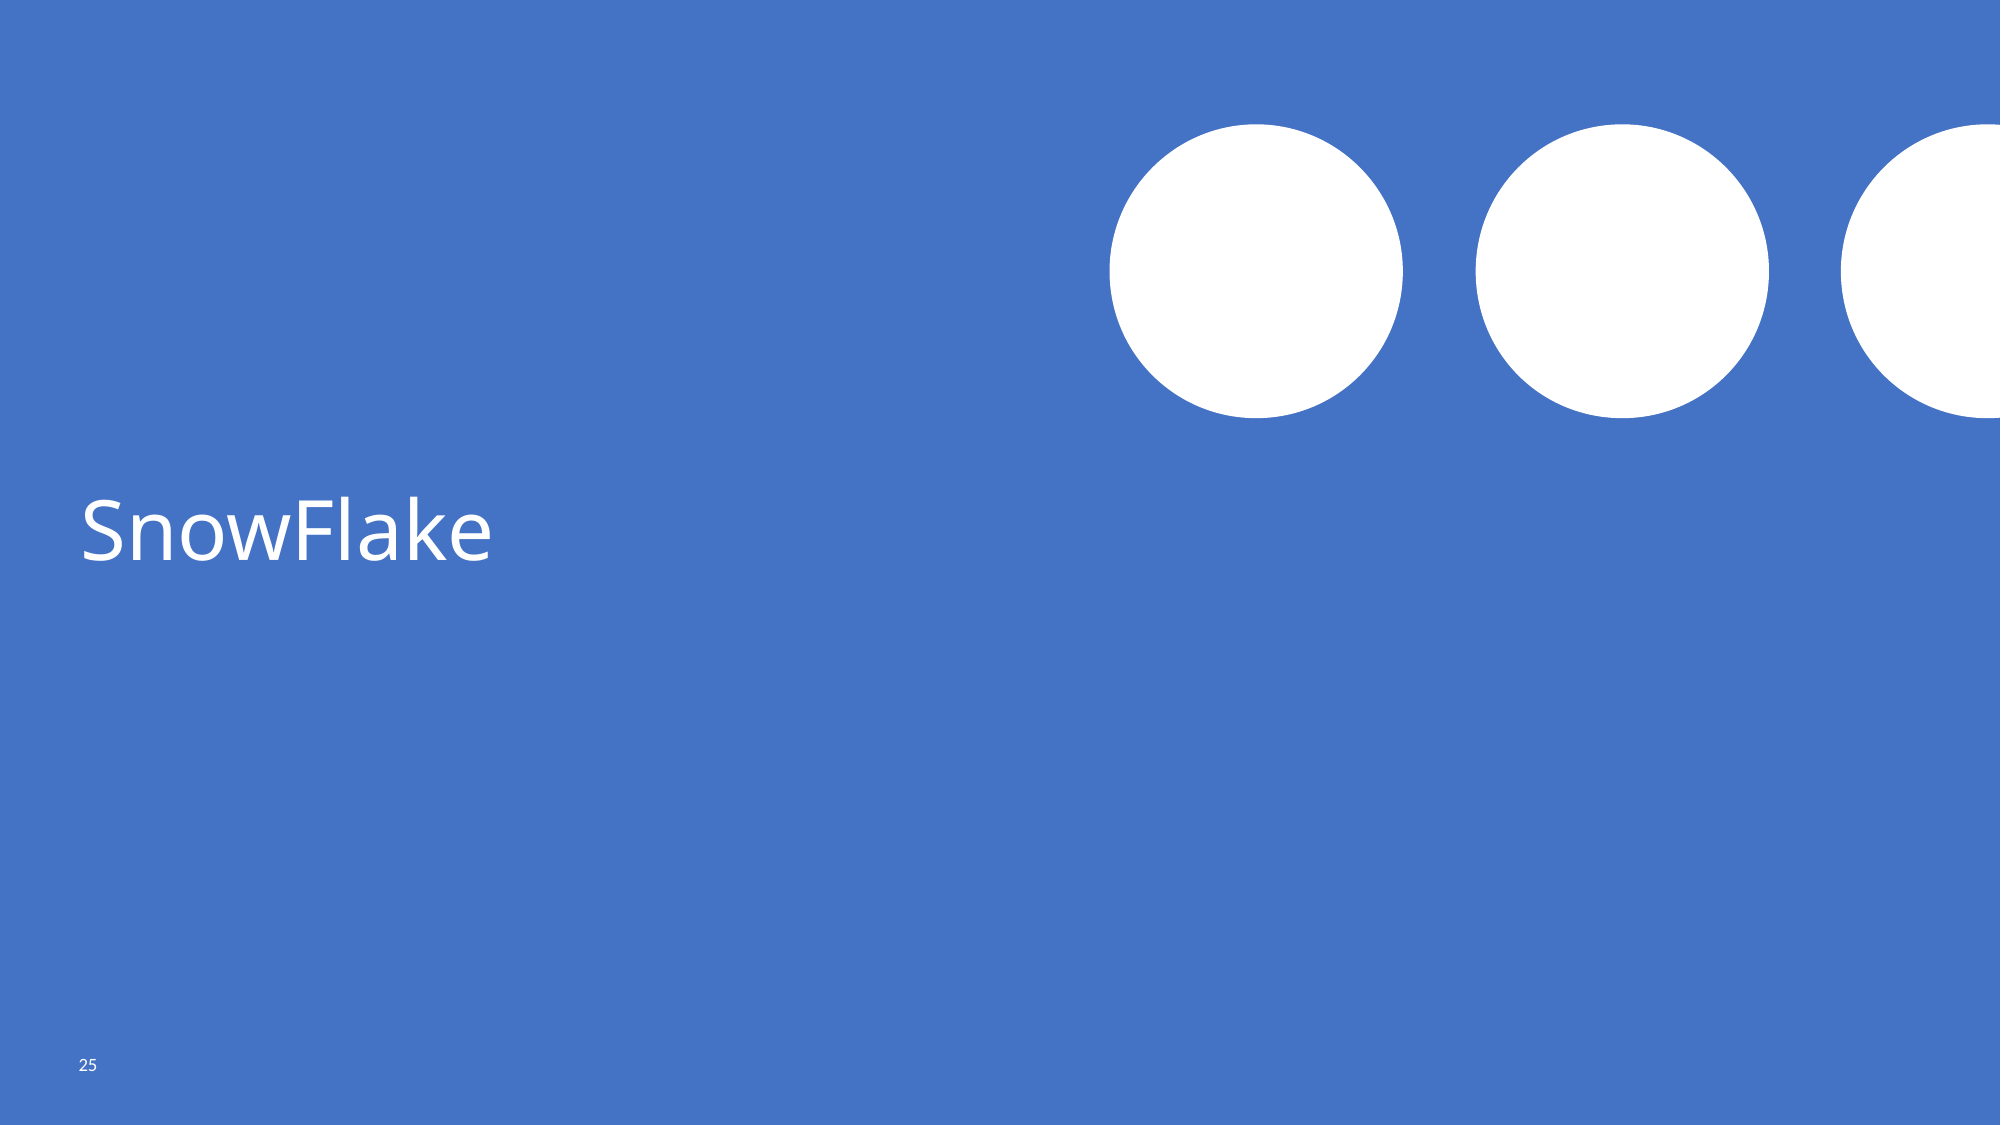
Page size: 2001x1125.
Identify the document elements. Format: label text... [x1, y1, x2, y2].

title SnowFlake [65, 468, 1479, 598]
slide_number 25 [63, 1034, 128, 1095]
